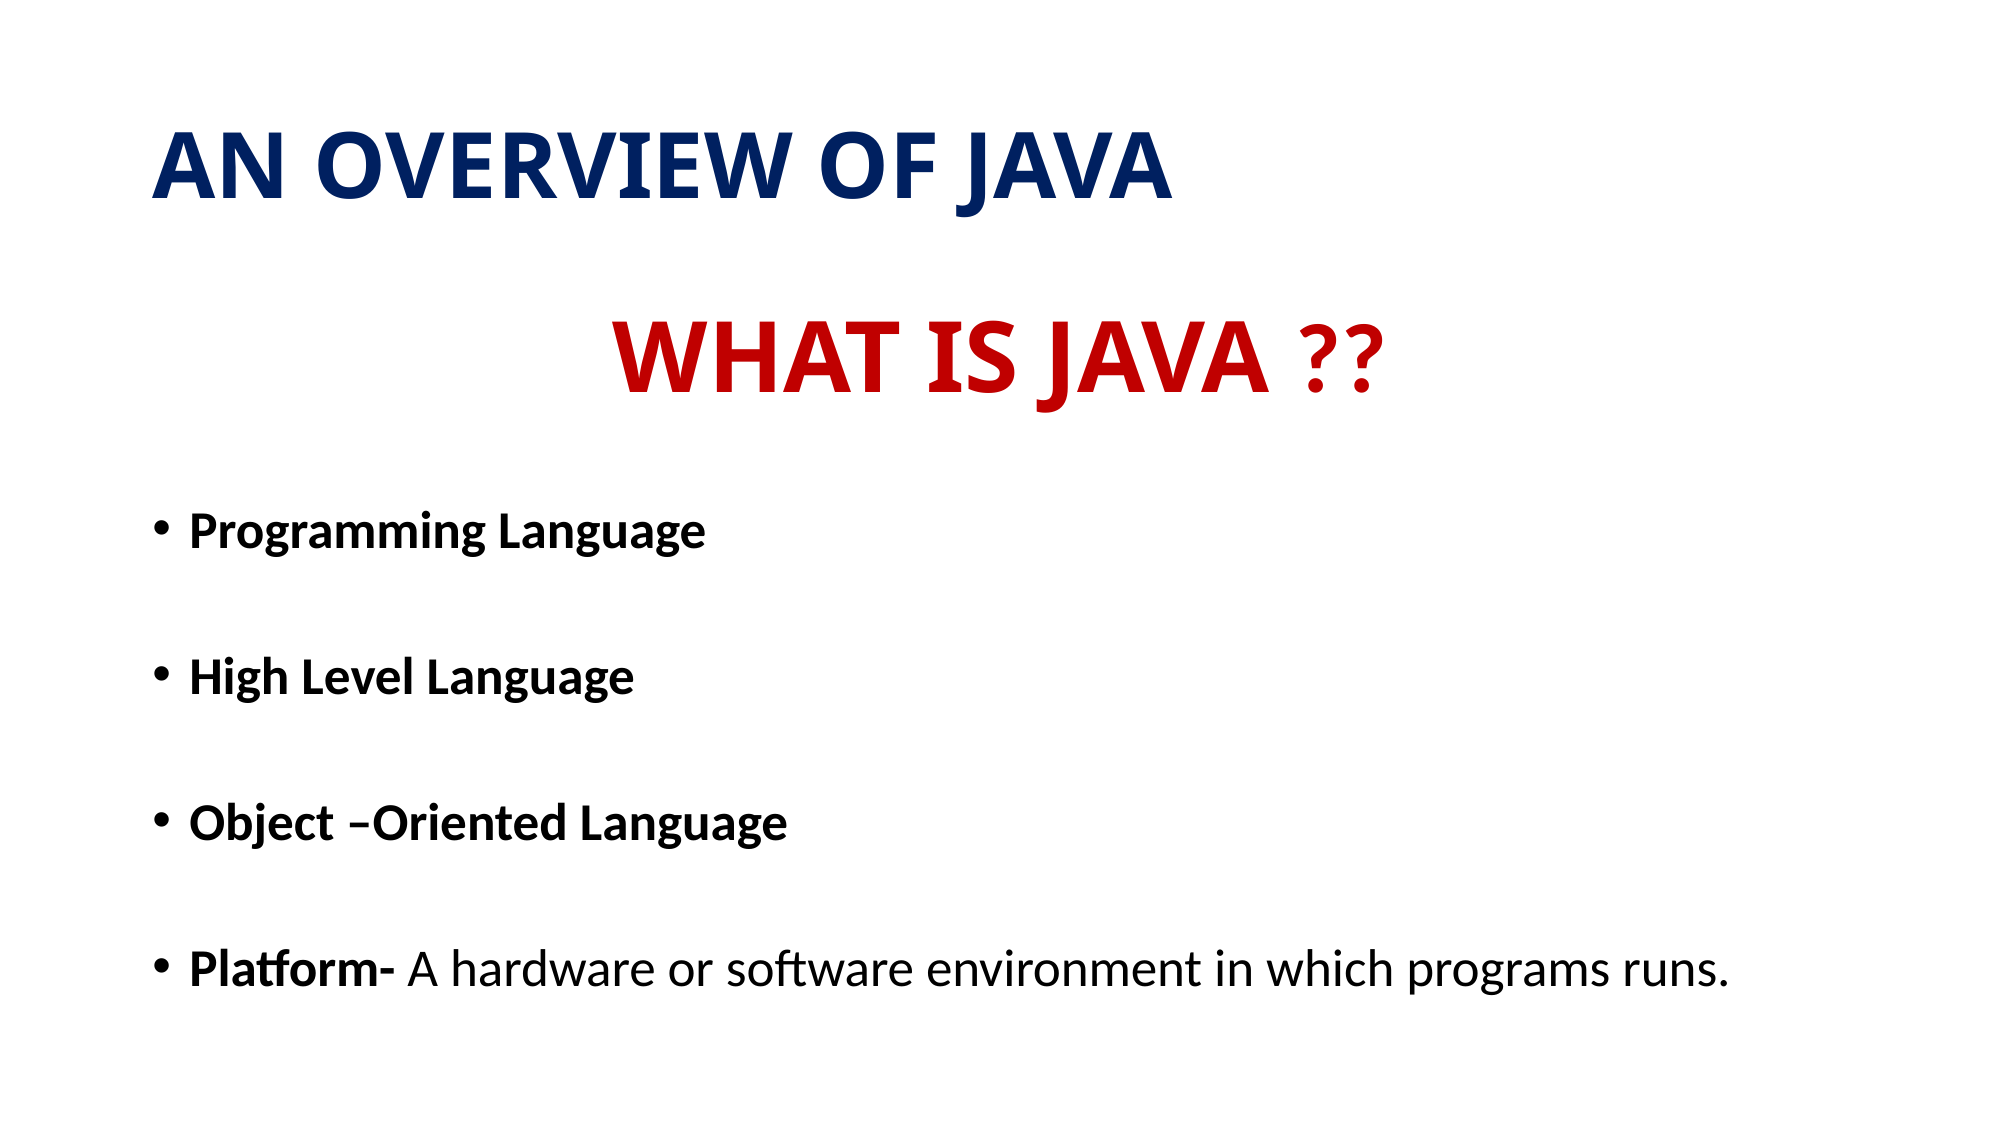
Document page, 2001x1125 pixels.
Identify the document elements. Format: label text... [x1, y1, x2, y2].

title AN OVERVIEW OF JAVA [137, 59, 1863, 278]
list WHAT IS JAVA ?? Programming Language High Level Language Object –Oriented Language Platform- A hardware or software environment in which programs runs. [137, 299, 1863, 1014]
